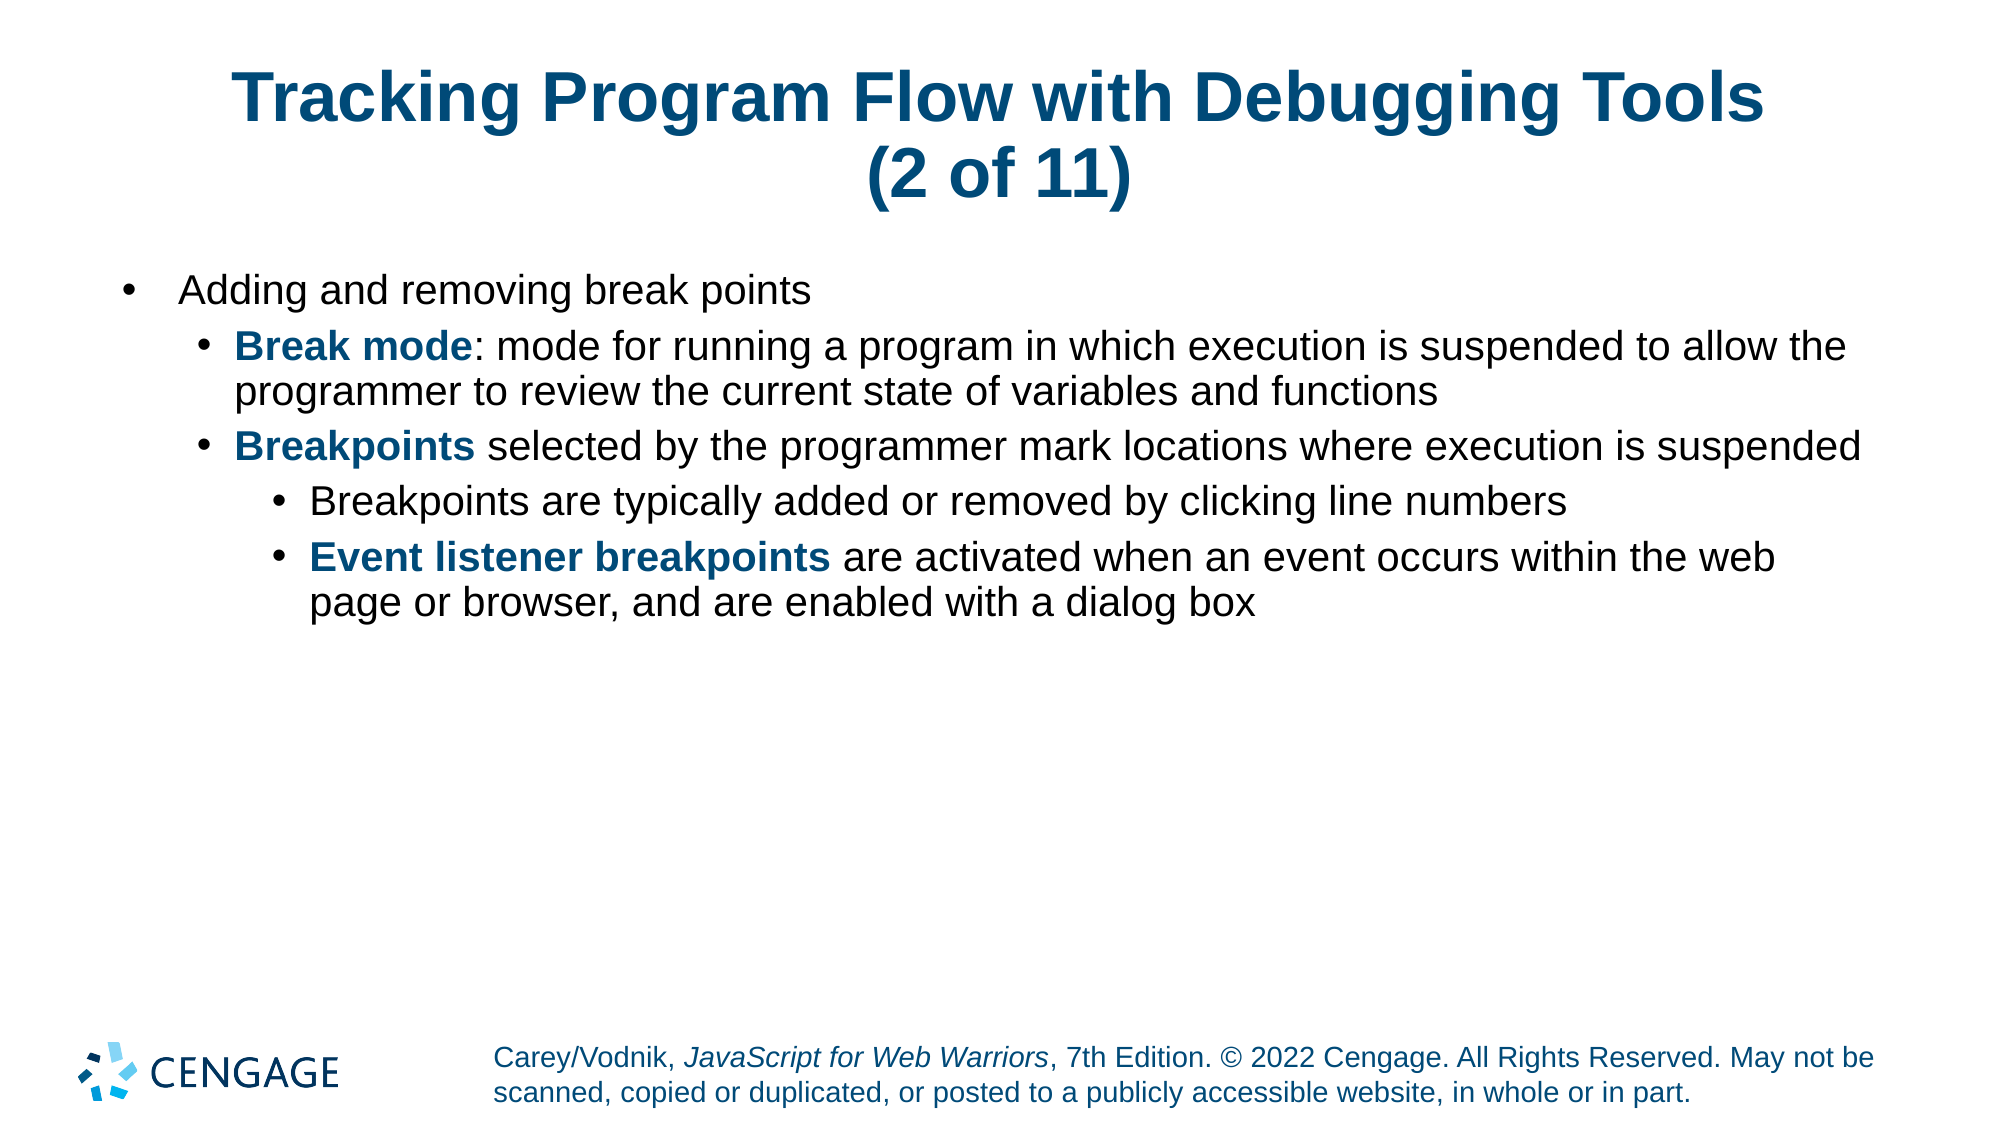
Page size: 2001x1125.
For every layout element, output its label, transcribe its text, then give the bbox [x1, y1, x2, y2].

picture [78, 1042, 338, 1101]
list Adding and removing break points Break mode: mode for running a program in which execution is suspended to allow the programmer to review the current state of variables and functions Breakpoints selected by the programmer mark locations where execution is suspended Breakpoints are typically added or removed by clicking line numbers Event listener breakpoints are activated when an event occurs within the web page or browser, and are enabled with a dialog box [121, 268, 1880, 990]
title Tracking Program Flow with Debugging Tools (2 of 11) [137, 59, 1863, 171]
